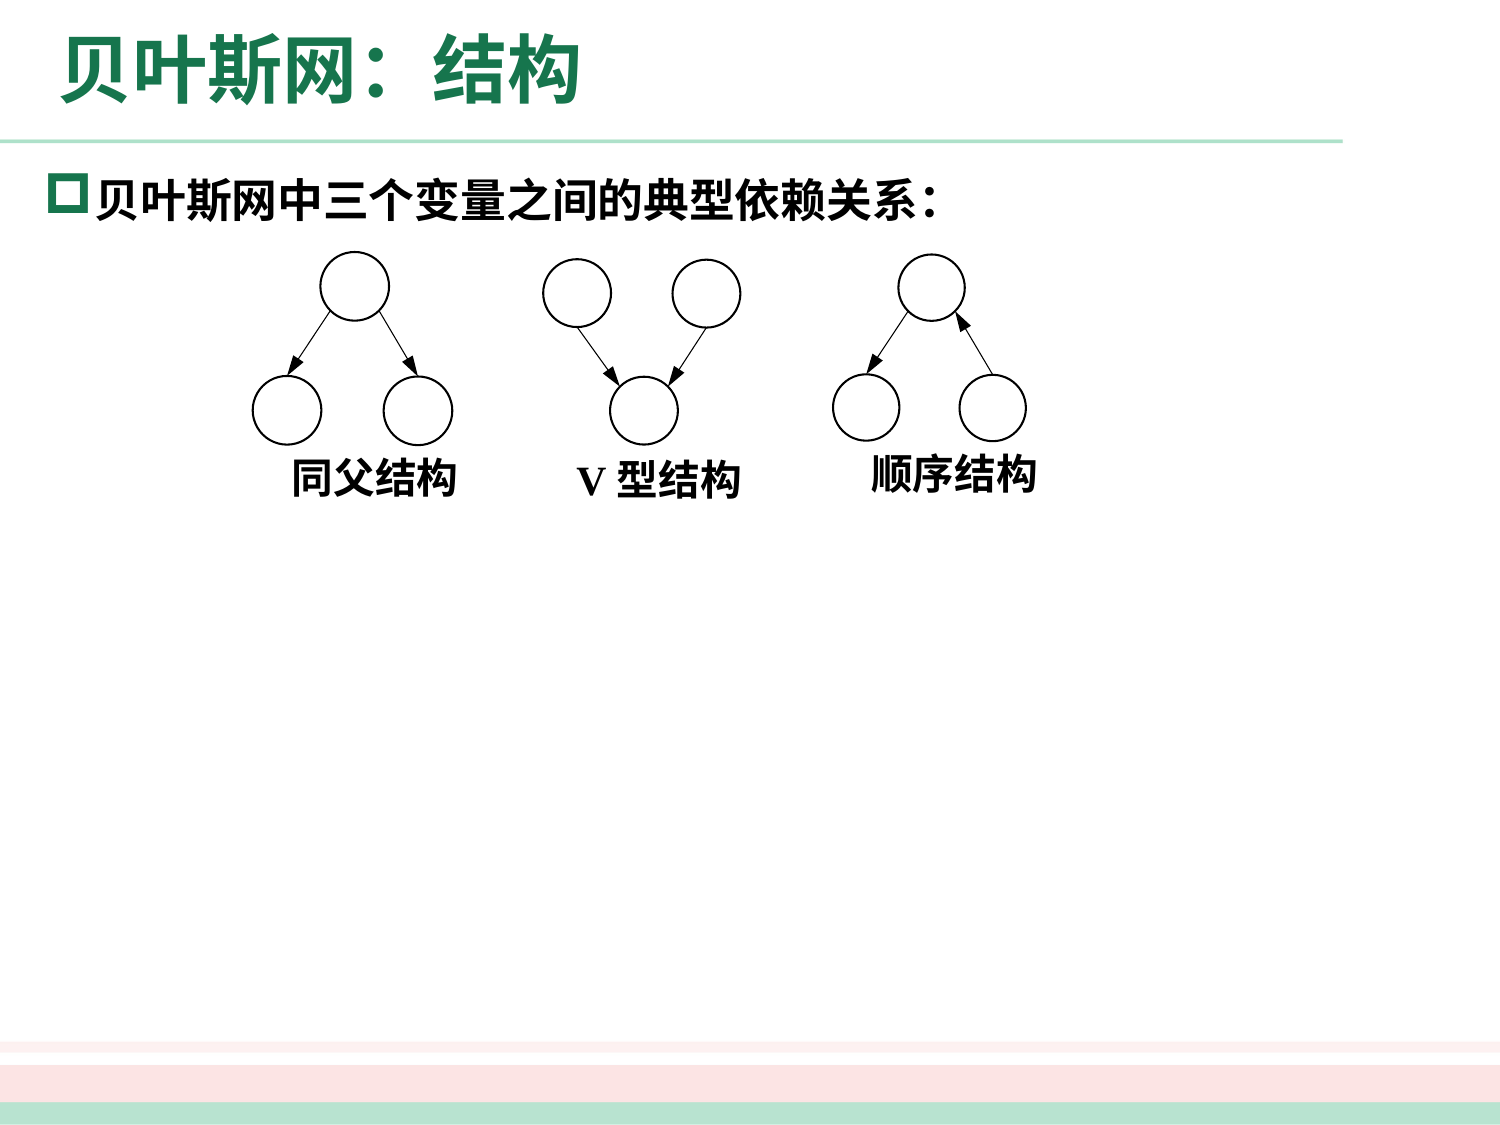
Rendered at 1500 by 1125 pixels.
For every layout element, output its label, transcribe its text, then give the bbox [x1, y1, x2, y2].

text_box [252, 251, 475, 511]
picture [0, 0, 1500, 1125]
list 贝叶斯网中三个变量之间的典型依赖关系： [28, 170, 1460, 1020]
title 贝叶斯网：结构 [42, 8, 1223, 138]
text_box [832, 254, 1055, 507]
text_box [543, 259, 754, 512]
